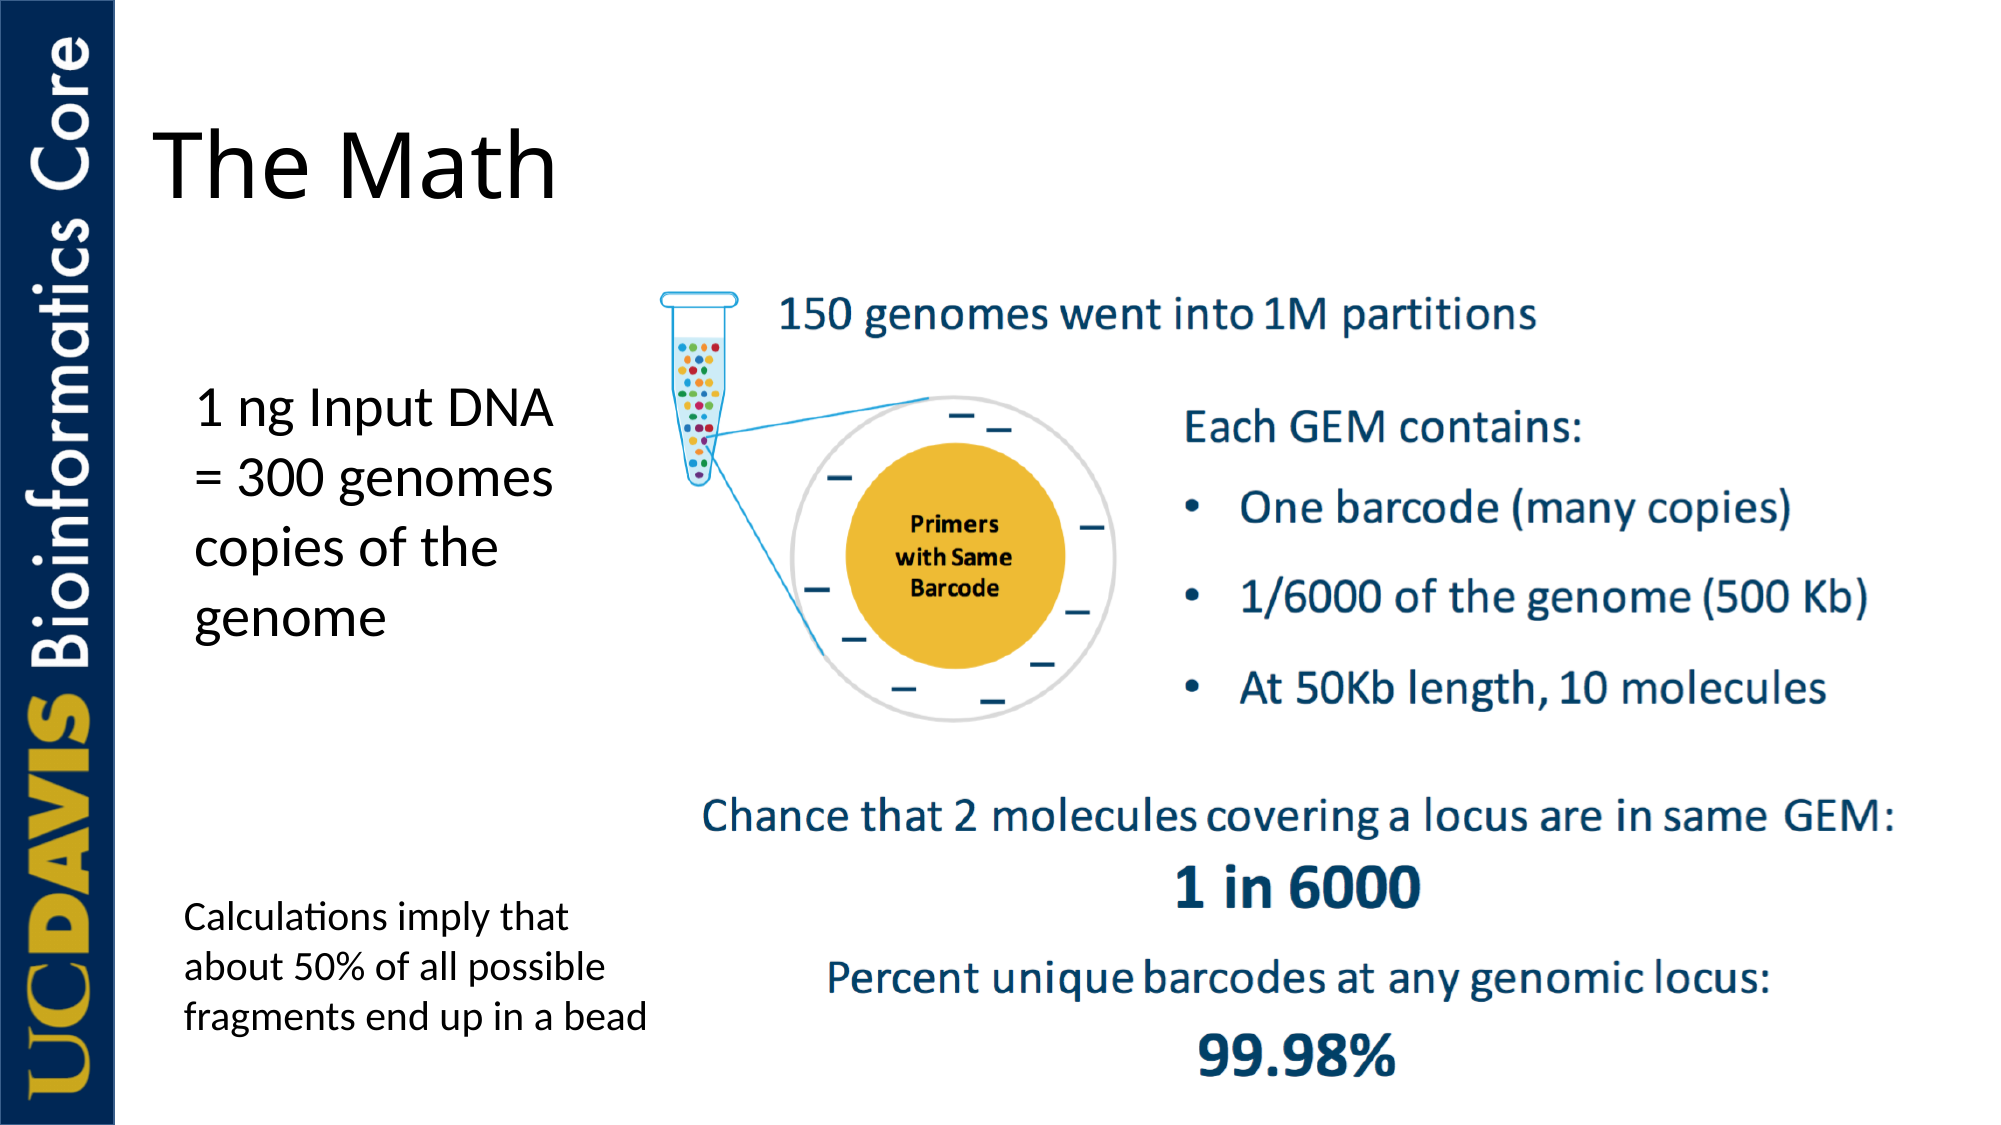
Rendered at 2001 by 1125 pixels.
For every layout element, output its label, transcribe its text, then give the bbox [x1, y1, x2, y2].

text_box Calculations imply that about 50% of all possible fragments end up in a bead [169, 881, 642, 1047]
title The Math [137, 59, 1863, 278]
text_box 1 ng Input DNA = 300 genomes copies of the genome [180, 360, 600, 656]
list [642, 257, 1924, 1104]
picture [8, 0, 112, 1121]
